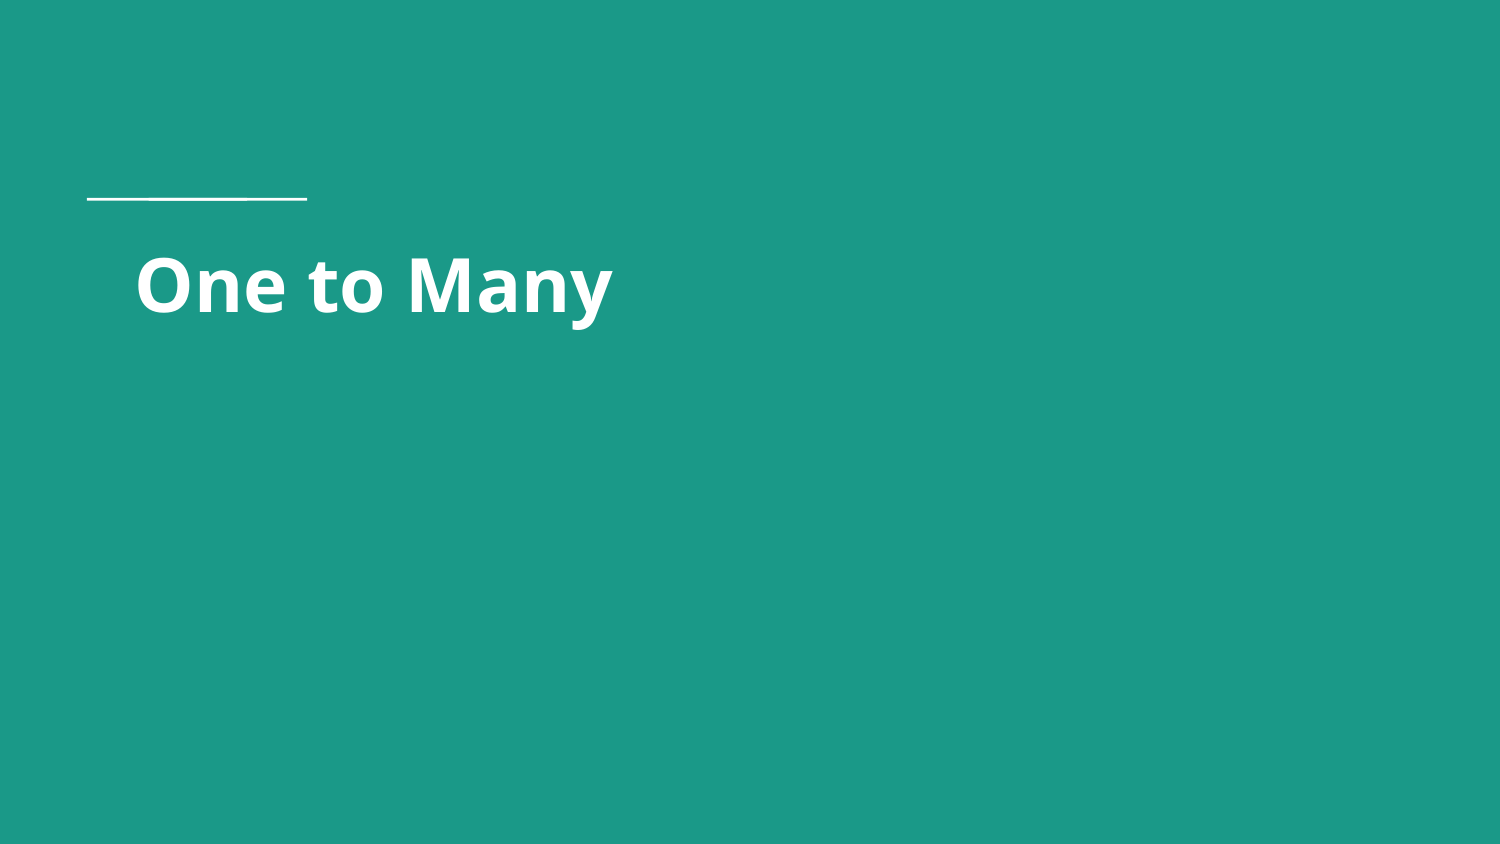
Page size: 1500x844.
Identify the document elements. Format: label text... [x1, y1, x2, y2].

title One to Many [119, 216, 1381, 466]
